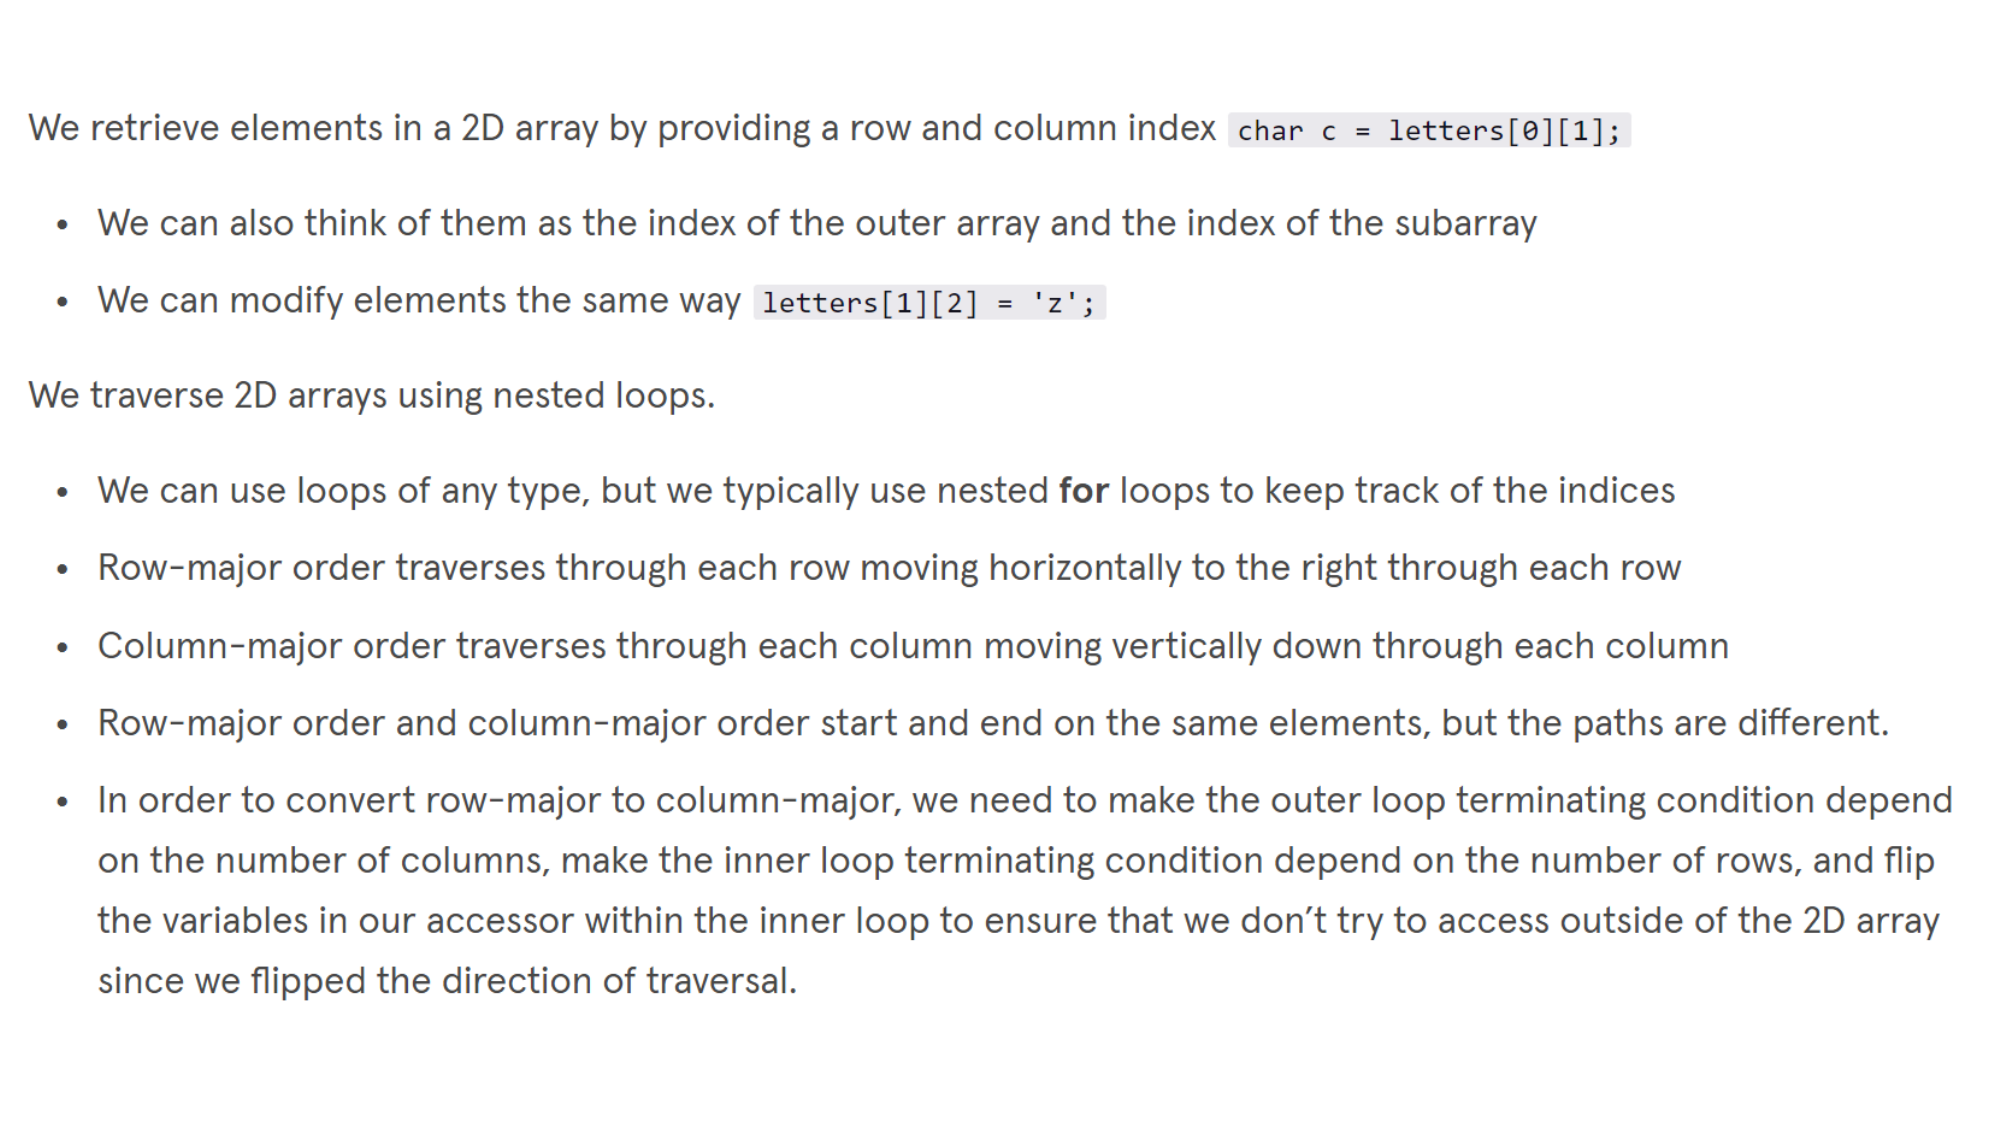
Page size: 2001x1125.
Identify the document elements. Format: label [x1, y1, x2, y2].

picture [0, 86, 2000, 1039]
